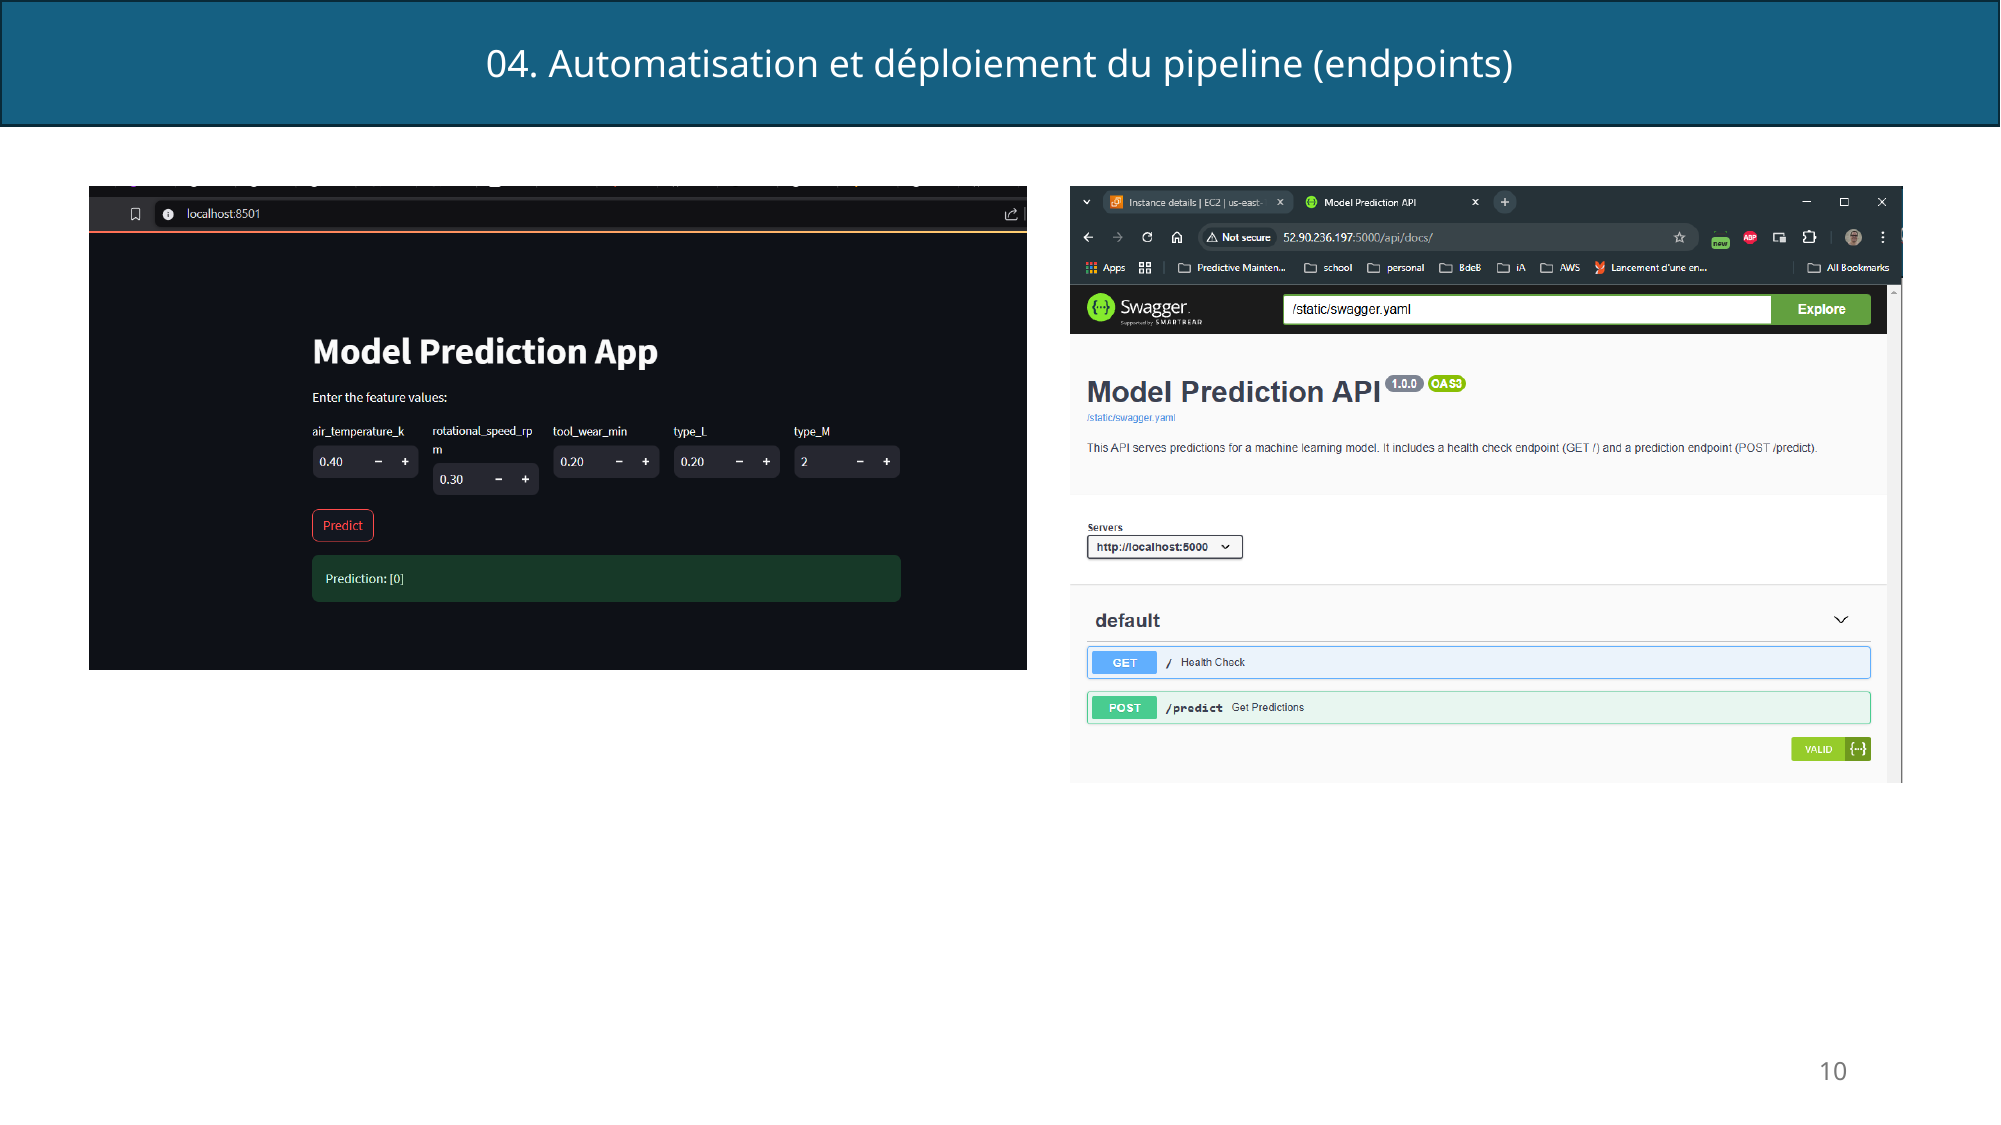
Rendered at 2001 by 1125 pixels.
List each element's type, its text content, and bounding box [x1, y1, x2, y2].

picture [88, 186, 1028, 670]
slide_number 10 [1412, 1042, 1863, 1103]
text_box 04. Automatisation et déploiement du pipeline (endpoints) [0, 0, 2000, 127]
picture [1069, 186, 1903, 783]
